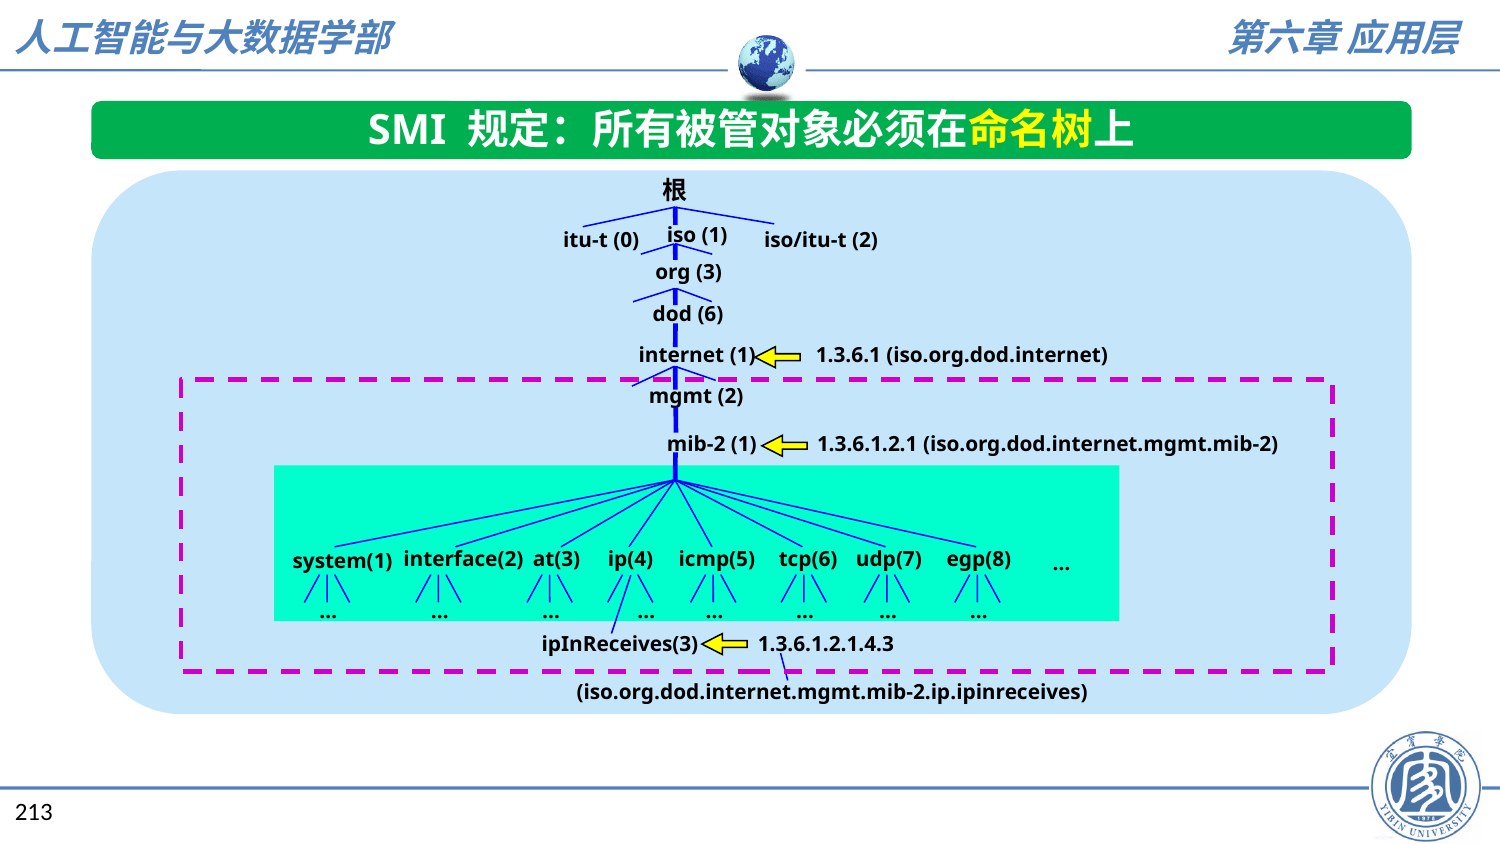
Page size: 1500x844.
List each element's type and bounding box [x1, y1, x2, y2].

text_box [89, 167, 1414, 717]
picture [736, 33, 796, 95]
text_box [91, 95, 1412, 161]
slide_number [0, 787, 350, 833]
